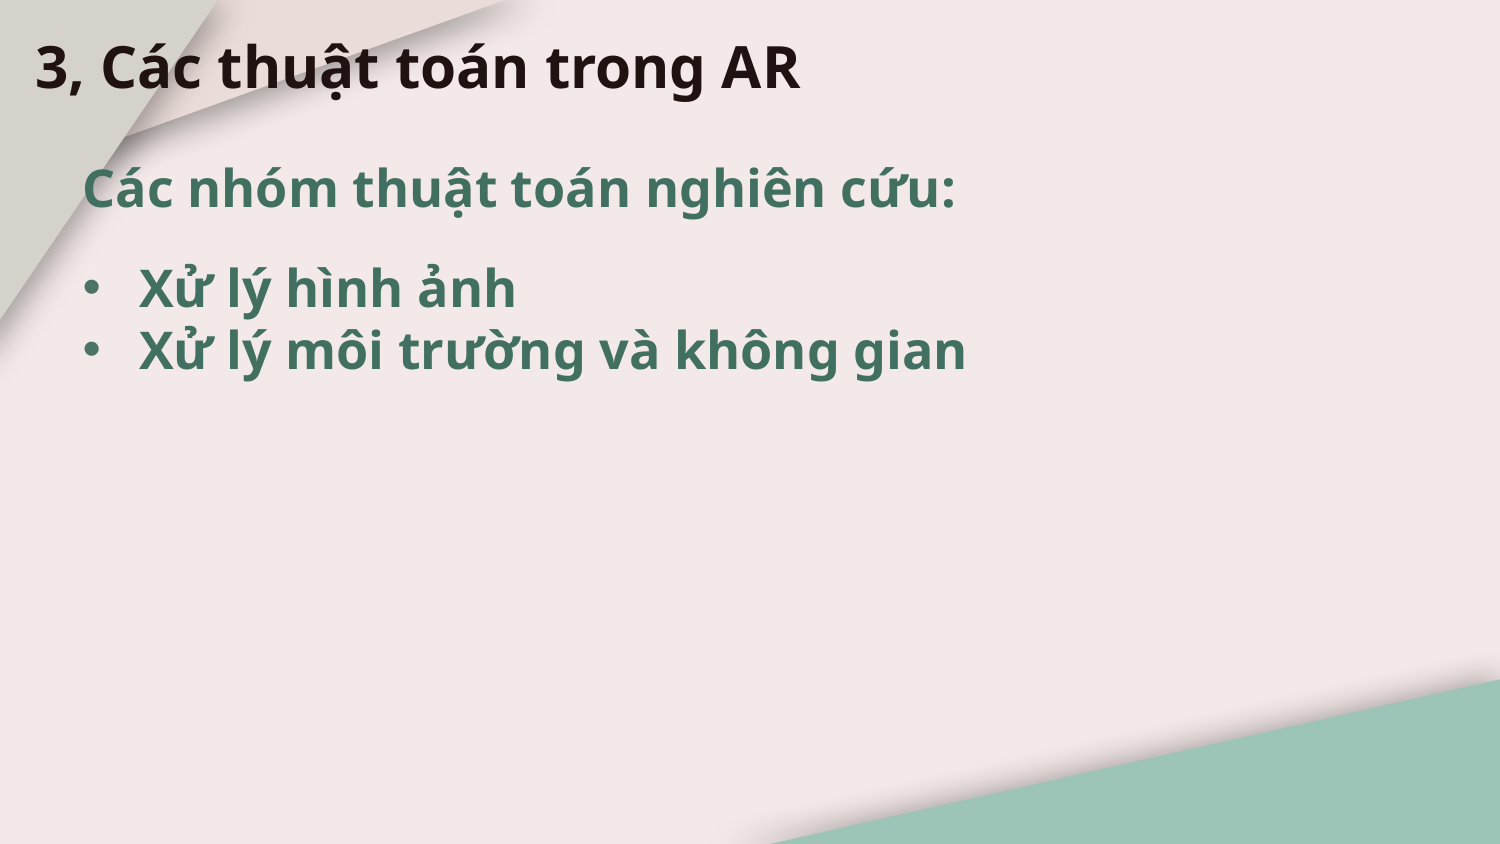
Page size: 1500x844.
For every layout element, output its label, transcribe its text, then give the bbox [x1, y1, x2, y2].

text_box [770, 679, 1500, 844]
text_box Các nhóm thuật toán nghiên cứu: Xử lý hình ảnh Xử lý môi trường và không gian [68, 147, 1477, 388]
text_box 3, Các thuật toán trong AR [20, 23, 912, 108]
